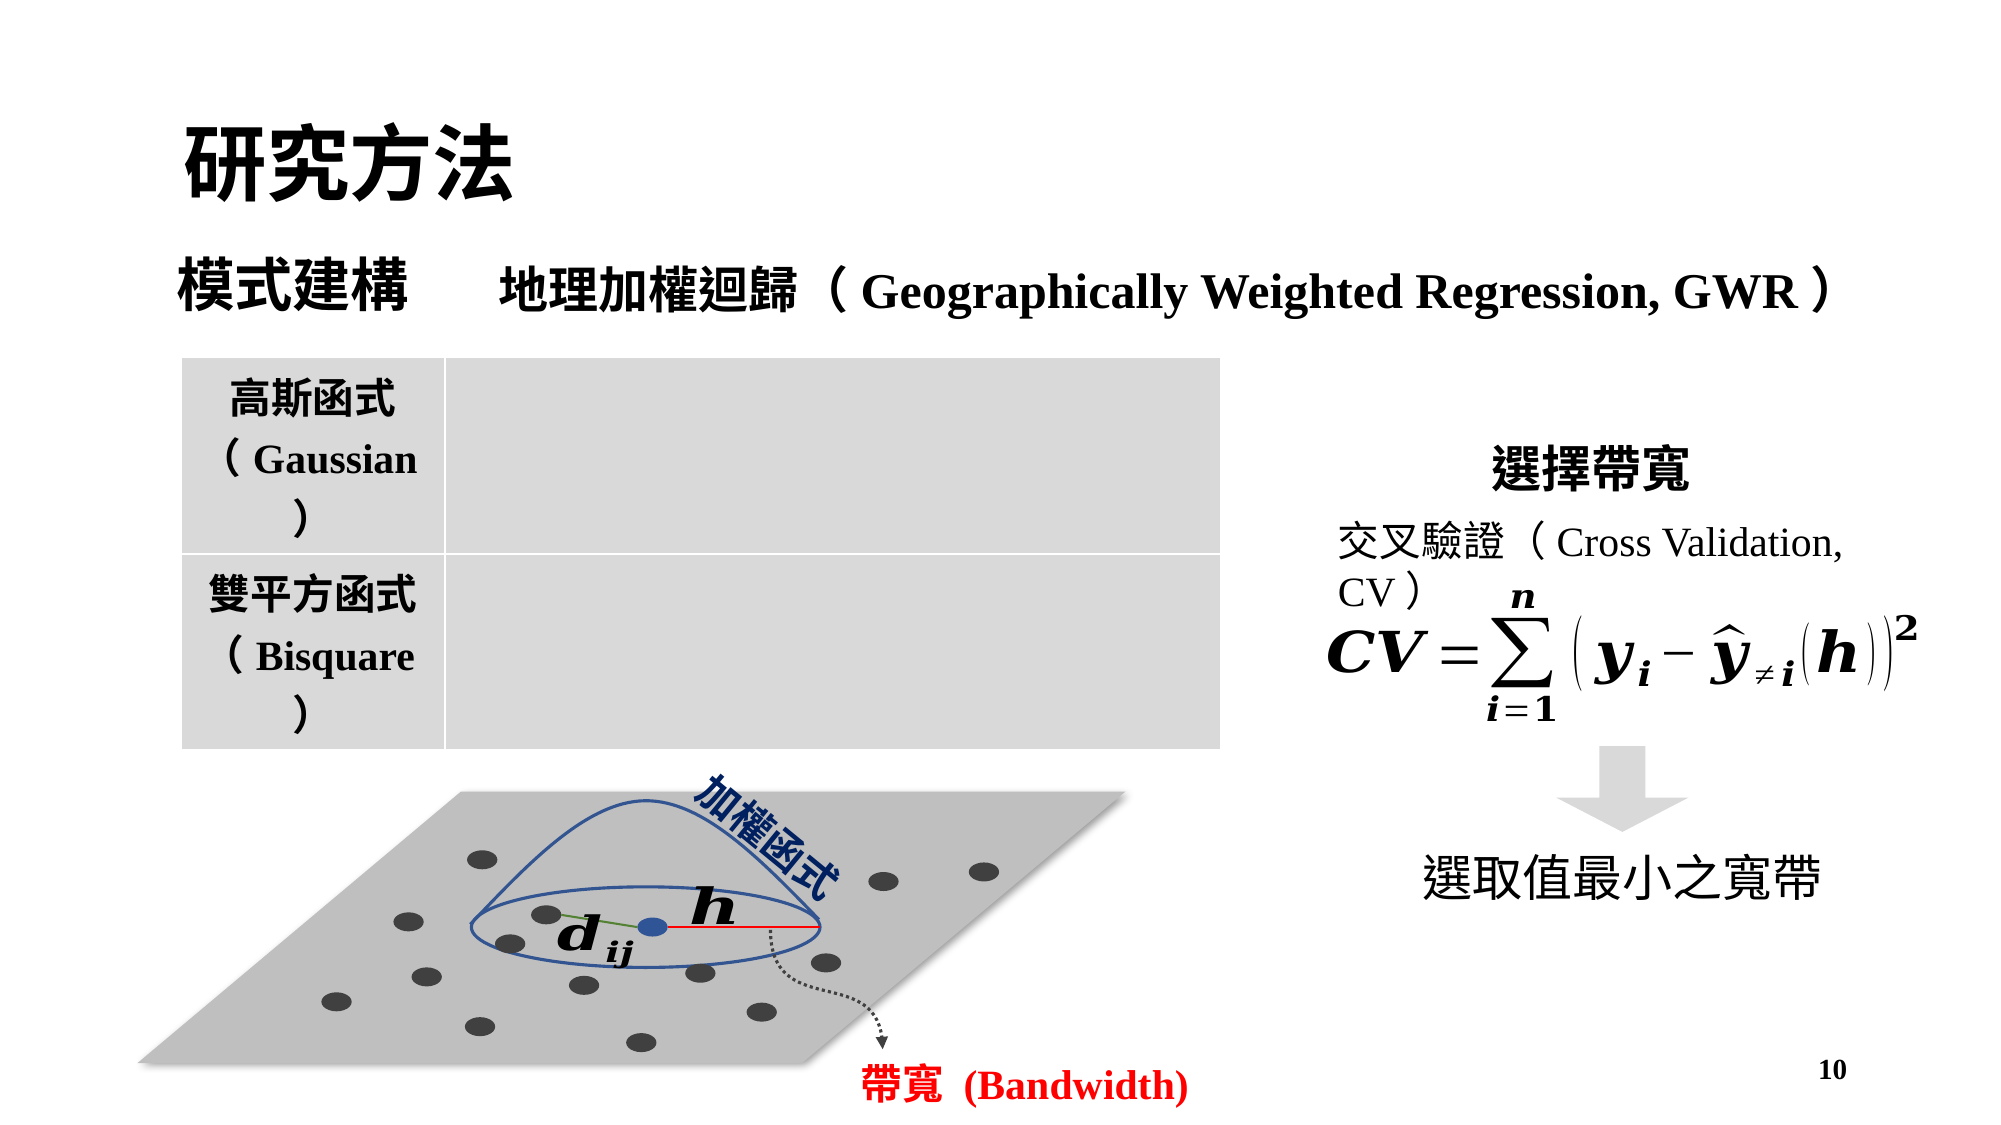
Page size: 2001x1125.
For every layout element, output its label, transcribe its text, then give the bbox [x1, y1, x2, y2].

slide_number 10 [1412, 1042, 1863, 1103]
text_box [466, 849, 499, 871]
text_box [967, 861, 1001, 883]
text_box 加權函式 [670, 747, 868, 926]
text_box [392, 911, 425, 933]
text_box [766, 933, 887, 1046]
text_box 地理加權迴歸（Geographically Weighted Regression, GWR） [483, 250, 1884, 326]
text_box [478, 799, 805, 914]
text_box [684, 962, 717, 984]
text_box [320, 991, 353, 1013]
text_box 研究方法 [168, 103, 532, 219]
text_box 帶寬 (Bandwidth) [843, 1050, 1206, 1116]
text_box [745, 1001, 766, 1023]
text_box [561, 914, 638, 928]
text_box [410, 966, 443, 988]
text_box [625, 1032, 658, 1054]
text_box [766, 790, 1129, 994]
text_box [567, 974, 601, 996]
text_box [493, 933, 527, 955]
text_box 模式建構 [161, 240, 503, 326]
text_box 交叉驗證（Cross Validation, CV） [1323, 507, 1968, 622]
text_box [1555, 745, 1689, 834]
text_box 選擇帶寬 [1332, 430, 1850, 505]
text_box [463, 1016, 497, 1038]
text_box [134, 790, 824, 1065]
text_box [636, 916, 669, 938]
text_box [867, 870, 900, 893]
text_box [530, 904, 563, 926]
text_box [470, 885, 822, 969]
